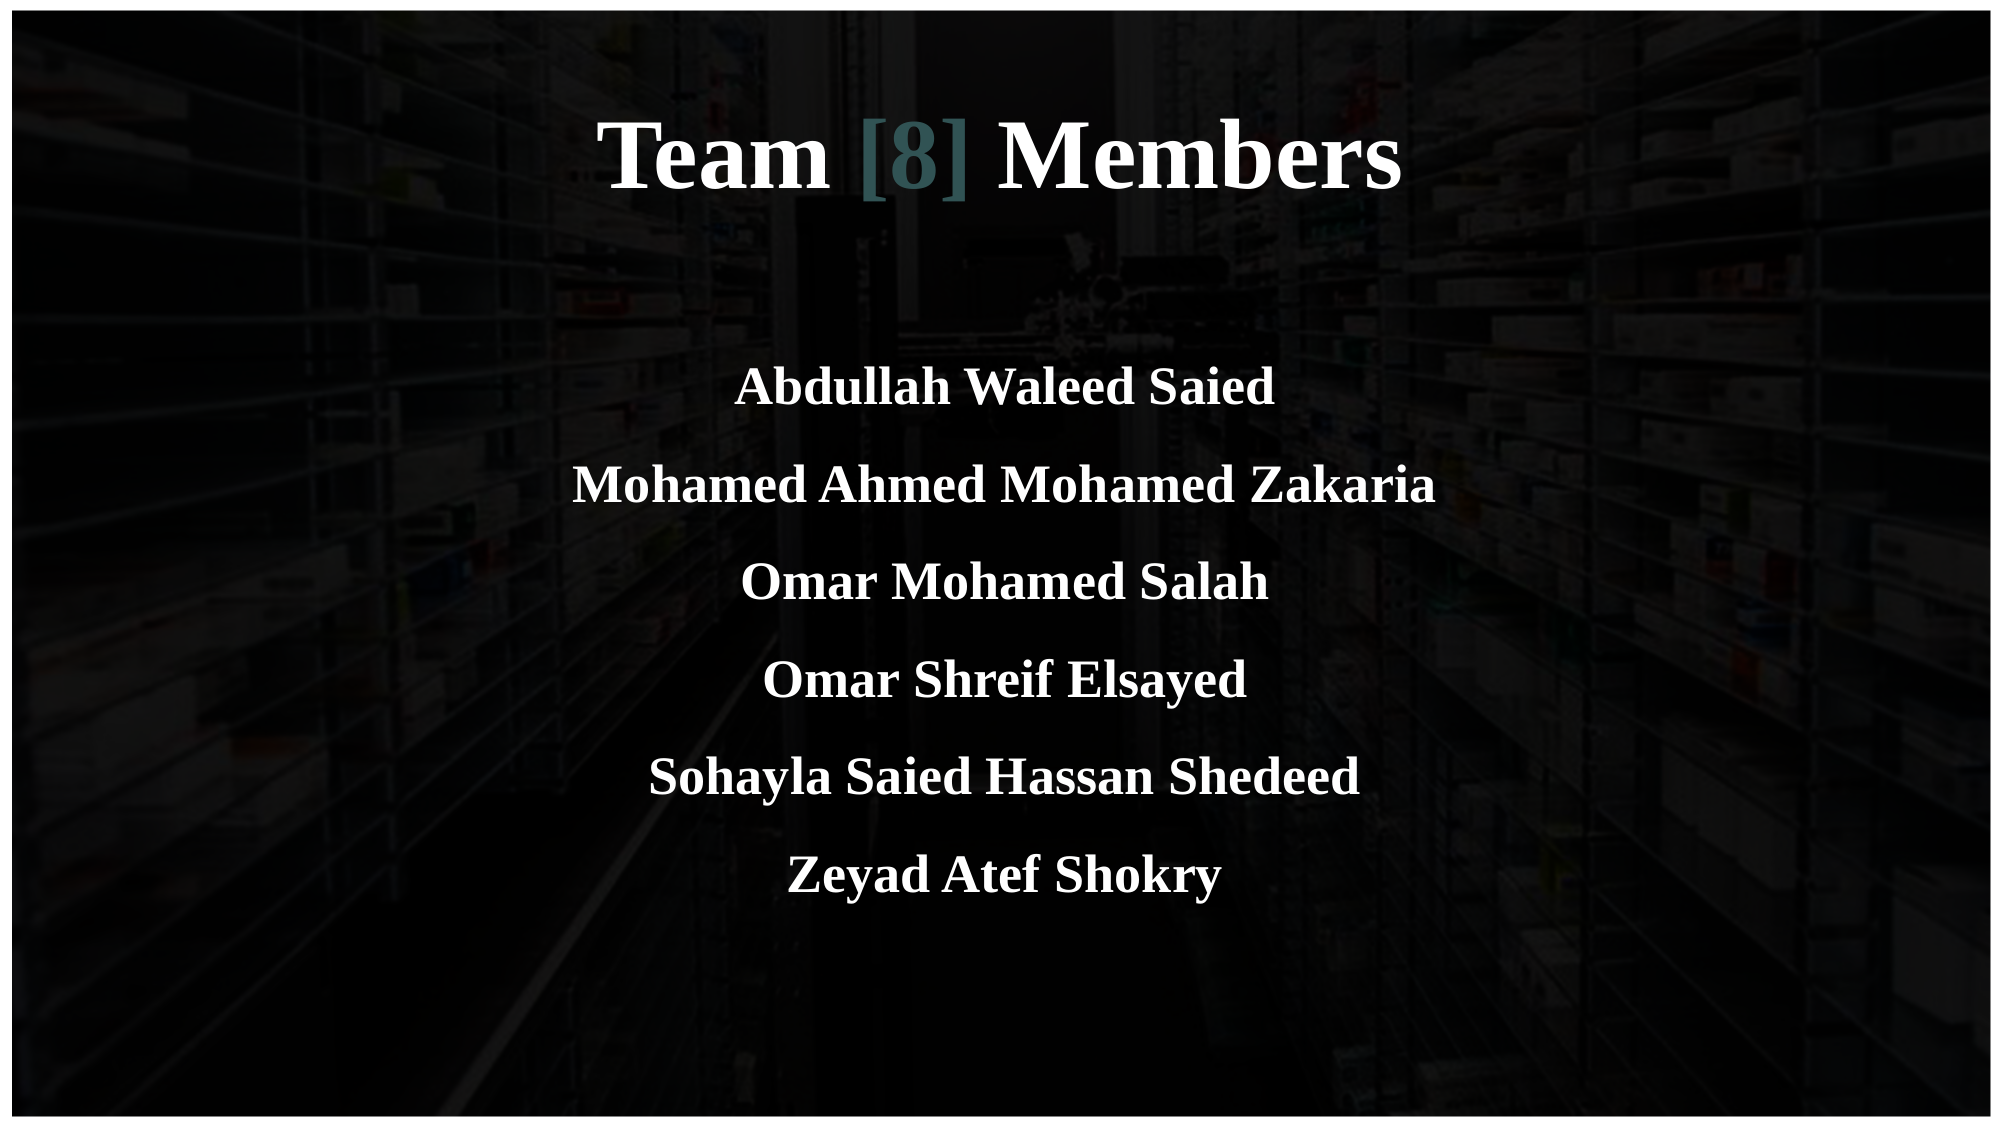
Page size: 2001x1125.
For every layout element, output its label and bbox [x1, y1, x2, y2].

list [0, 0, 2000, 1125]
